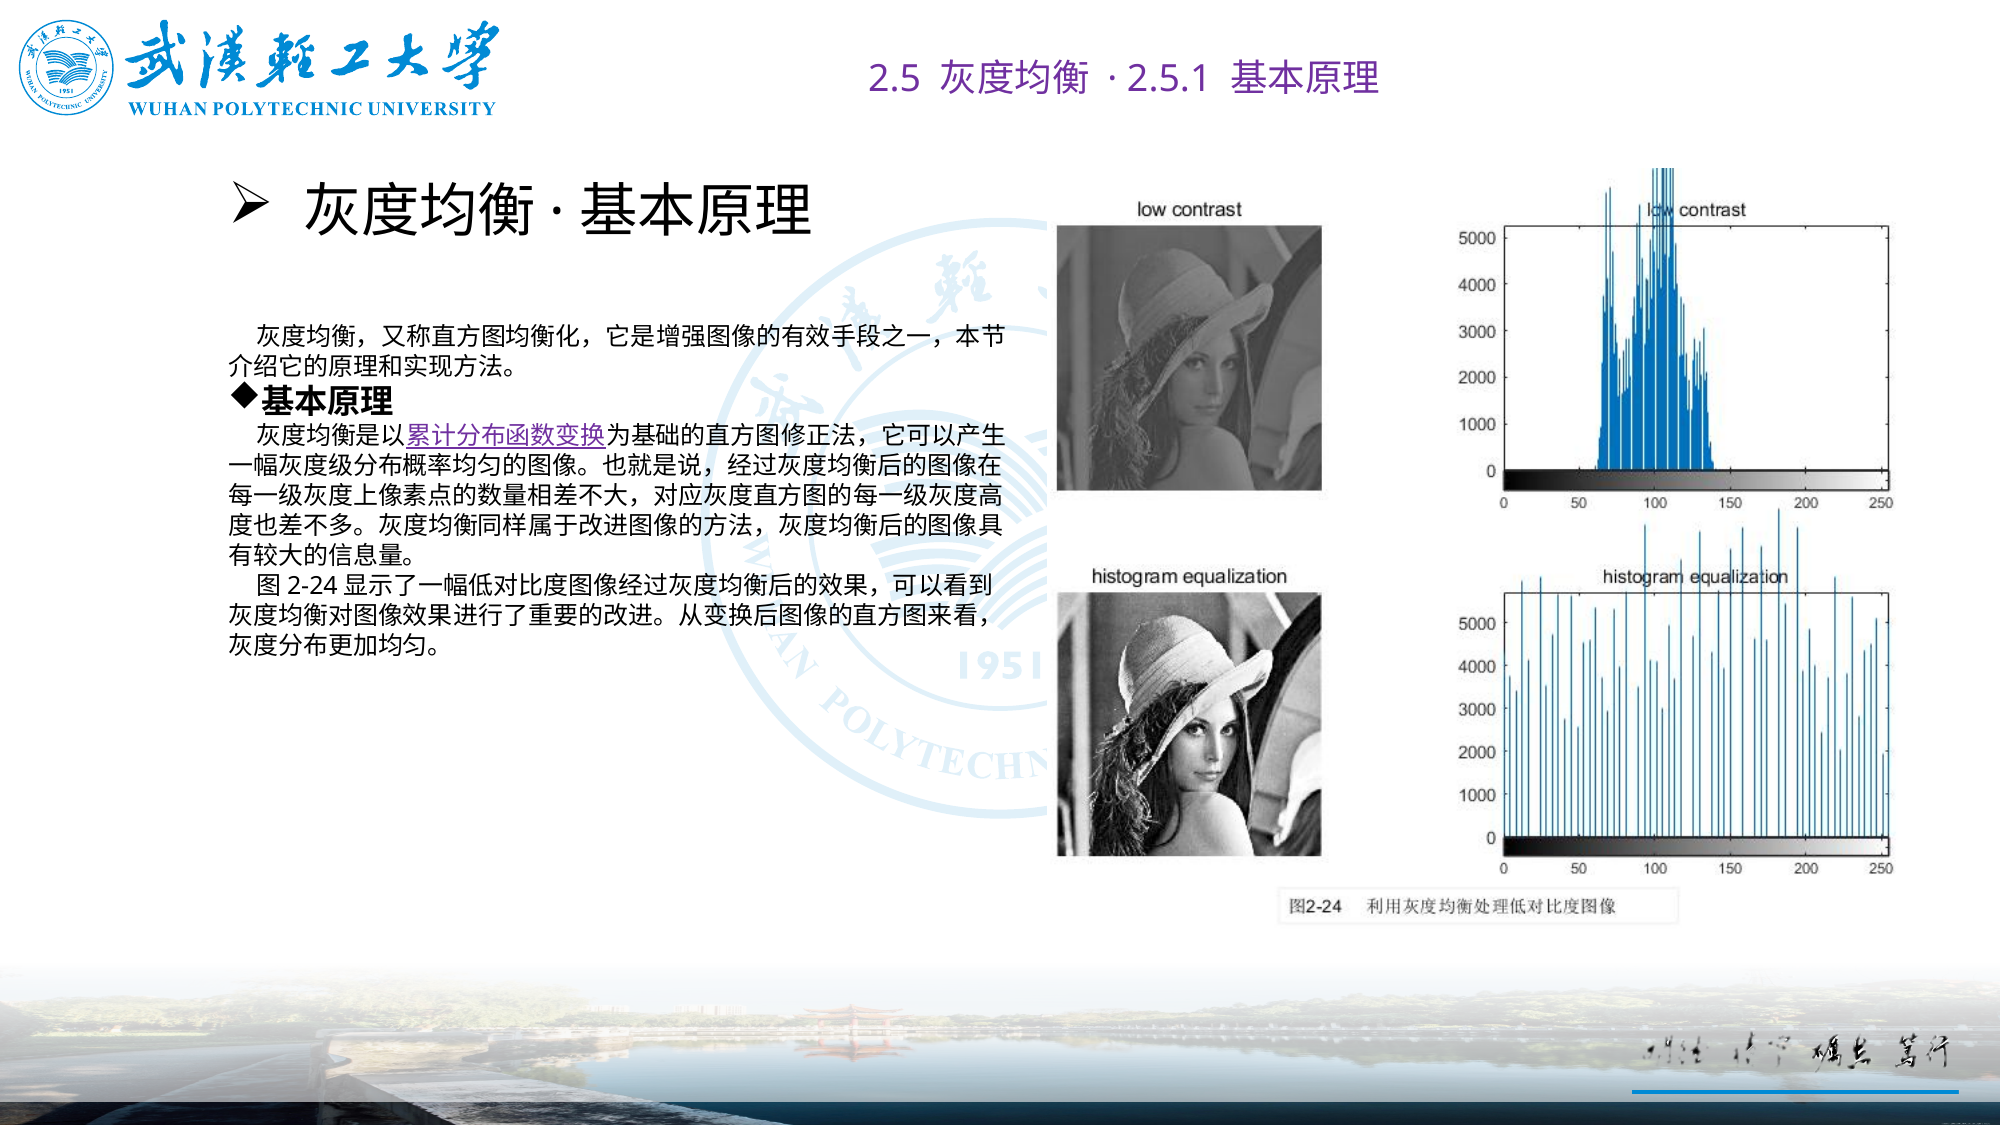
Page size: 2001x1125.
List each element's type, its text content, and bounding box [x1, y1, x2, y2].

picture [1047, 168, 1906, 942]
title 灰度均衡·基本原理 [213, 168, 1047, 252]
picture [0, 1102, 2000, 1125]
subtitle 灰度均衡，又称直方图均衡化，它是增强图像的有效手段之一，本节介绍它的原理和实现方法。 基本原理 灰度均衡是以累计分布函数变换为基础的直方图修正法，它可以产生一幅灰度级分布概率均匀的图像。也就是说，经过灰度均衡后的图像在每一级灰度上像素点的数量相差不大，对应灰度直方图的每一级灰度高度也差不多。灰度均衡同样属于改进图像的方法，灰度均衡后的图像具有较大的信息量。 图2-24显示了一幅低对比度图像经过灰度均衡后的效果，可以看到灰度均衡对图像效果进行了重要的改进。从变换后图像的直方图来看，灰度分布更加均匀。 [213, 312, 1024, 747]
text_box 2.5 灰度均衡 · 2.5.1 基本原理 [644, 46, 1604, 107]
picture [1632, 1090, 1961, 1094]
